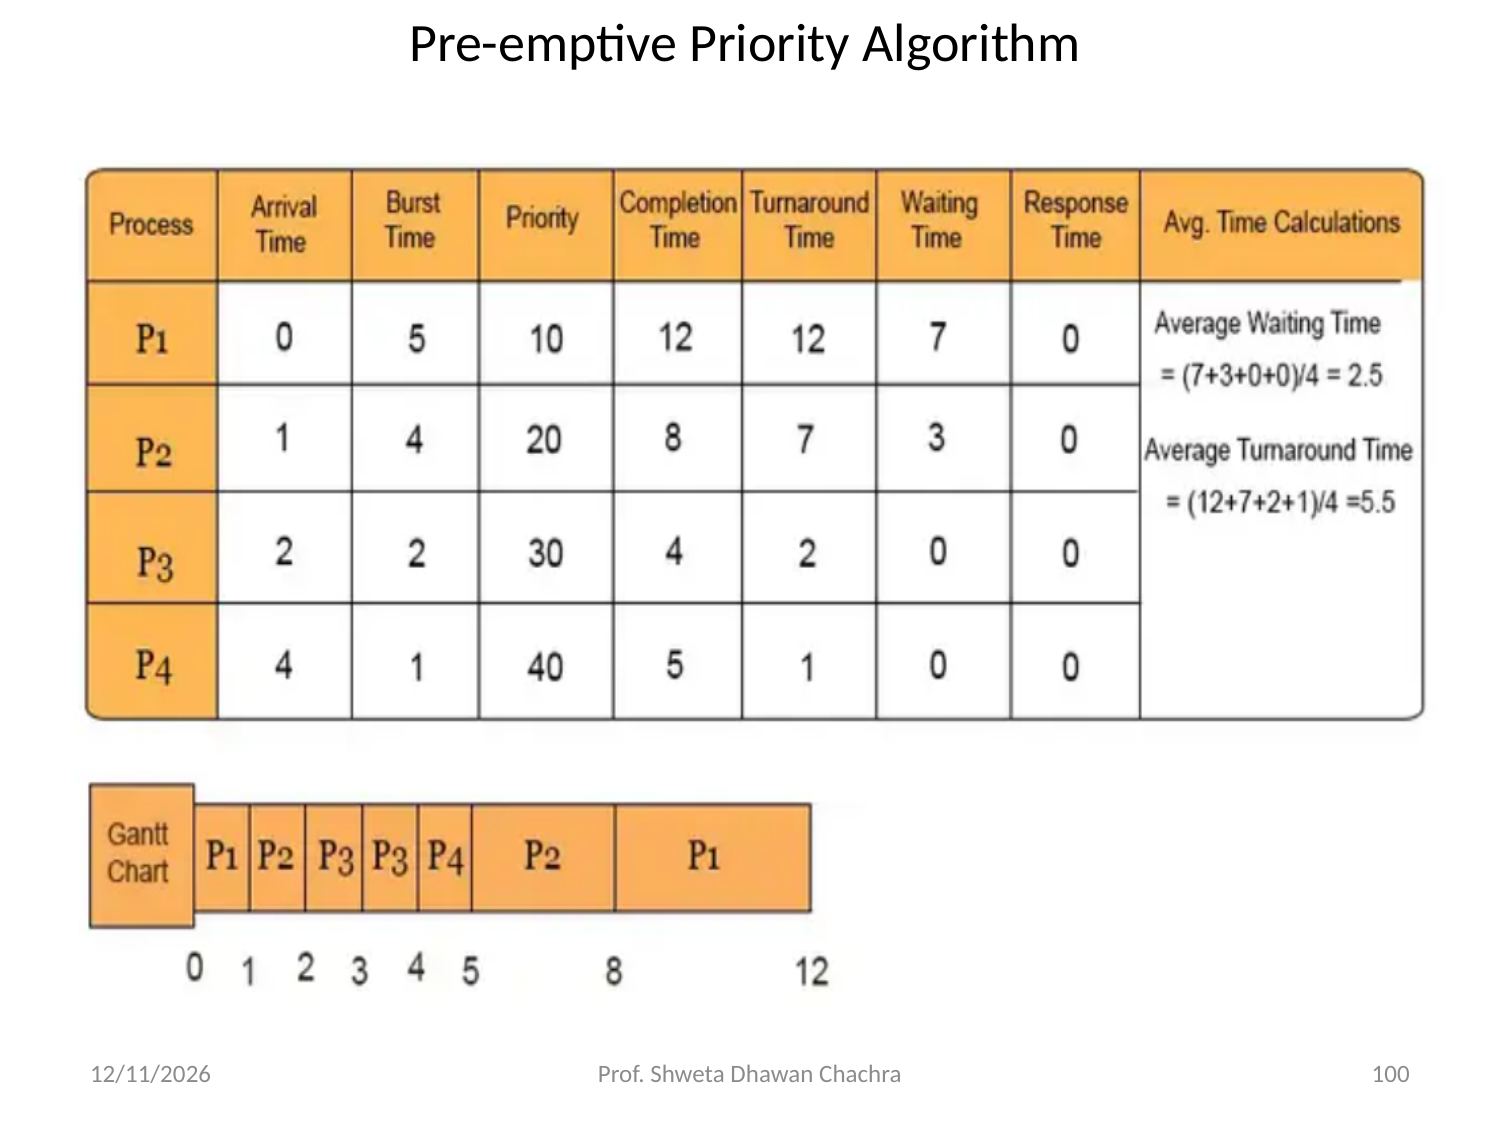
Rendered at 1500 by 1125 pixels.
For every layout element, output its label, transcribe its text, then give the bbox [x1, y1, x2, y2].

slide_number 100 [1074, 1042, 1425, 1103]
footer Prof. Shweta Dhawan Chachra [512, 1042, 988, 1103]
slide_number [75, 1042, 425, 1103]
title Pre-emptive Priority Algorithm [70, 0, 1421, 81]
picture [64, 160, 1469, 1012]
